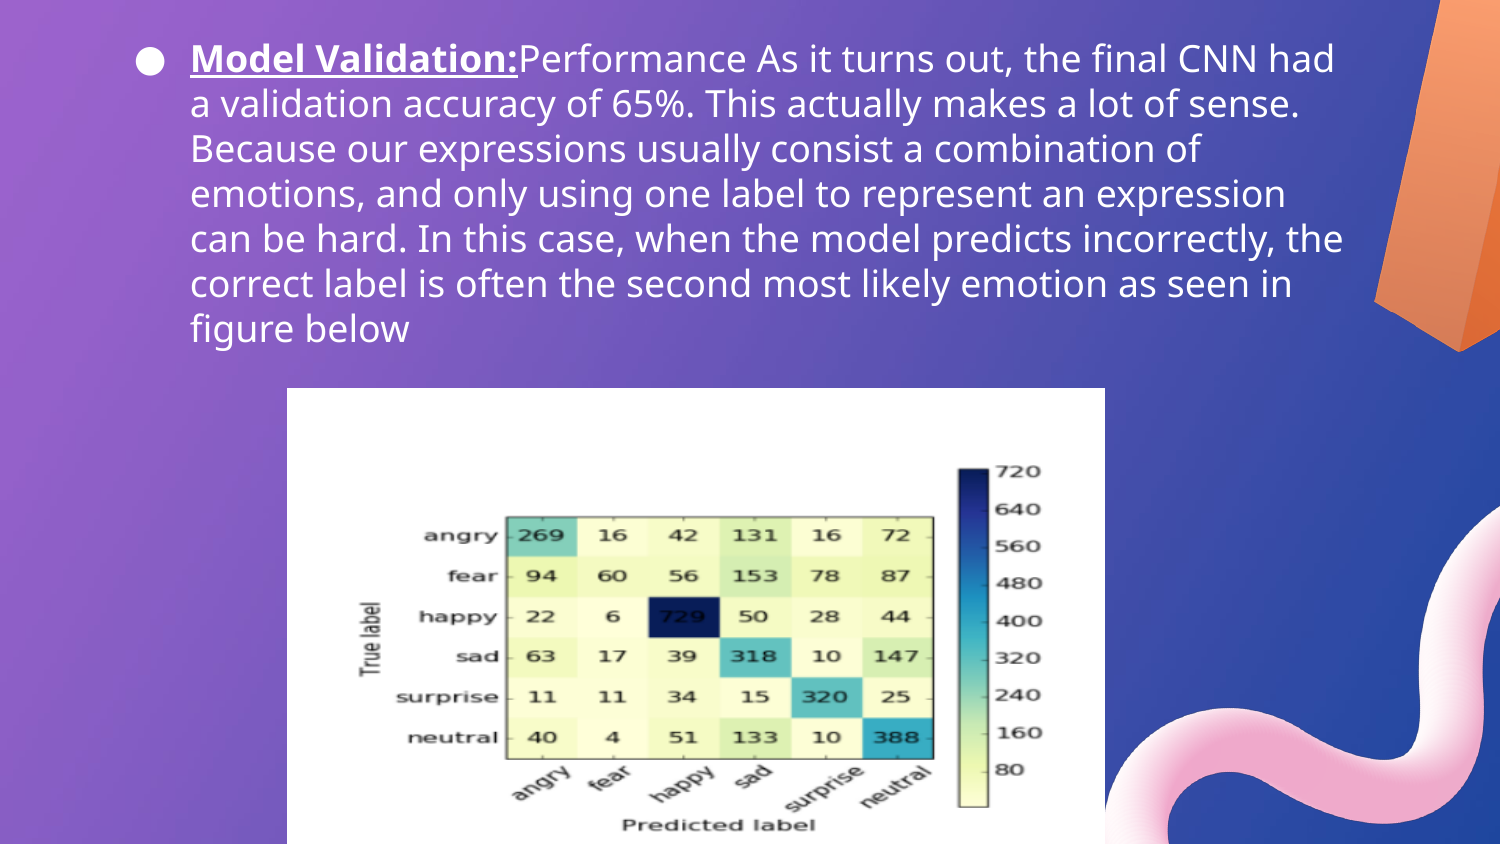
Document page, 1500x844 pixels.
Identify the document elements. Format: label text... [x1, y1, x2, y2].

picture [0, 0, 1500, 844]
list Model Validation:Performance As it turns out, the final CNN had a validation accuracy of 65%. This actually makes a lot of sense. Because our expressions usually consist a combination of emotions, and only using one label to represent an expression can be hard. In this case, when the model predicts incorrectly, the correct label is often the second most likely emotion as seen in figure below [99, 0, 1366, 385]
